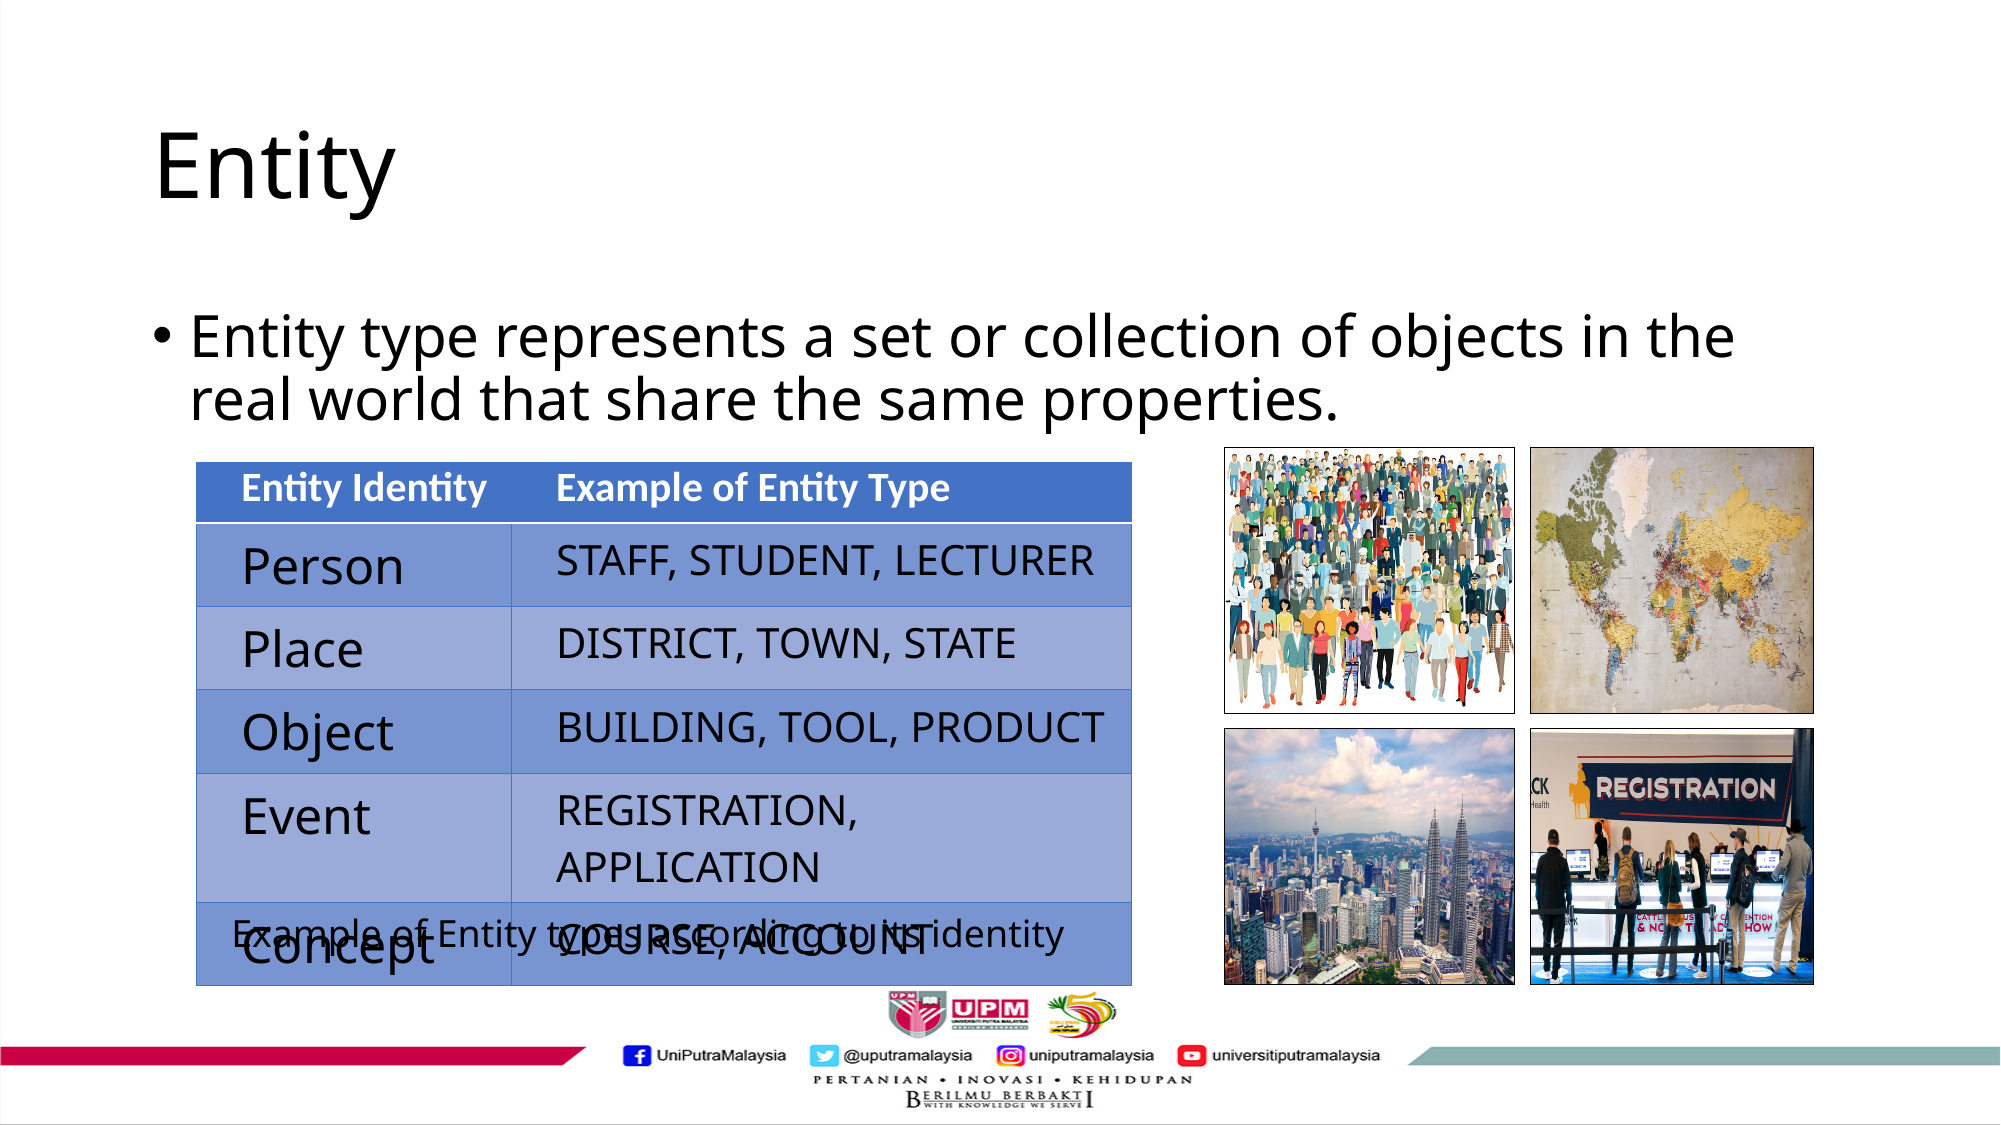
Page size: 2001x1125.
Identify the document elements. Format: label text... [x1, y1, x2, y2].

table_cell Place [197, 607, 511, 689]
list Entity type represents a set or collection of objects in the real world that share the same properties. [137, 299, 1863, 1014]
table_cell Concept [197, 903, 511, 985]
table_cell Event [197, 774, 511, 902]
table_cell BUILDING, TOOL, PRODUCT [512, 690, 1131, 773]
table_cell DISTRICT, TOWN, STATE [512, 607, 1131, 689]
table_cell Person [197, 524, 511, 606]
title Entity [137, 59, 1863, 278]
table_cell STAFF, STUDENT, LECTURER [512, 524, 1131, 606]
picture [0, 0, 2001, 1125]
text_box Example of Entity types according to its identity [216, 902, 1080, 963]
table_cell REGISTRATION, APPLICATION [512, 774, 1131, 902]
table_cell COURSE, ACCOUNT [512, 903, 1131, 985]
table_header Entity Identity [197, 463, 511, 522]
table_header Example of Entity Type [512, 463, 1131, 522]
table_cell Object [197, 690, 511, 773]
